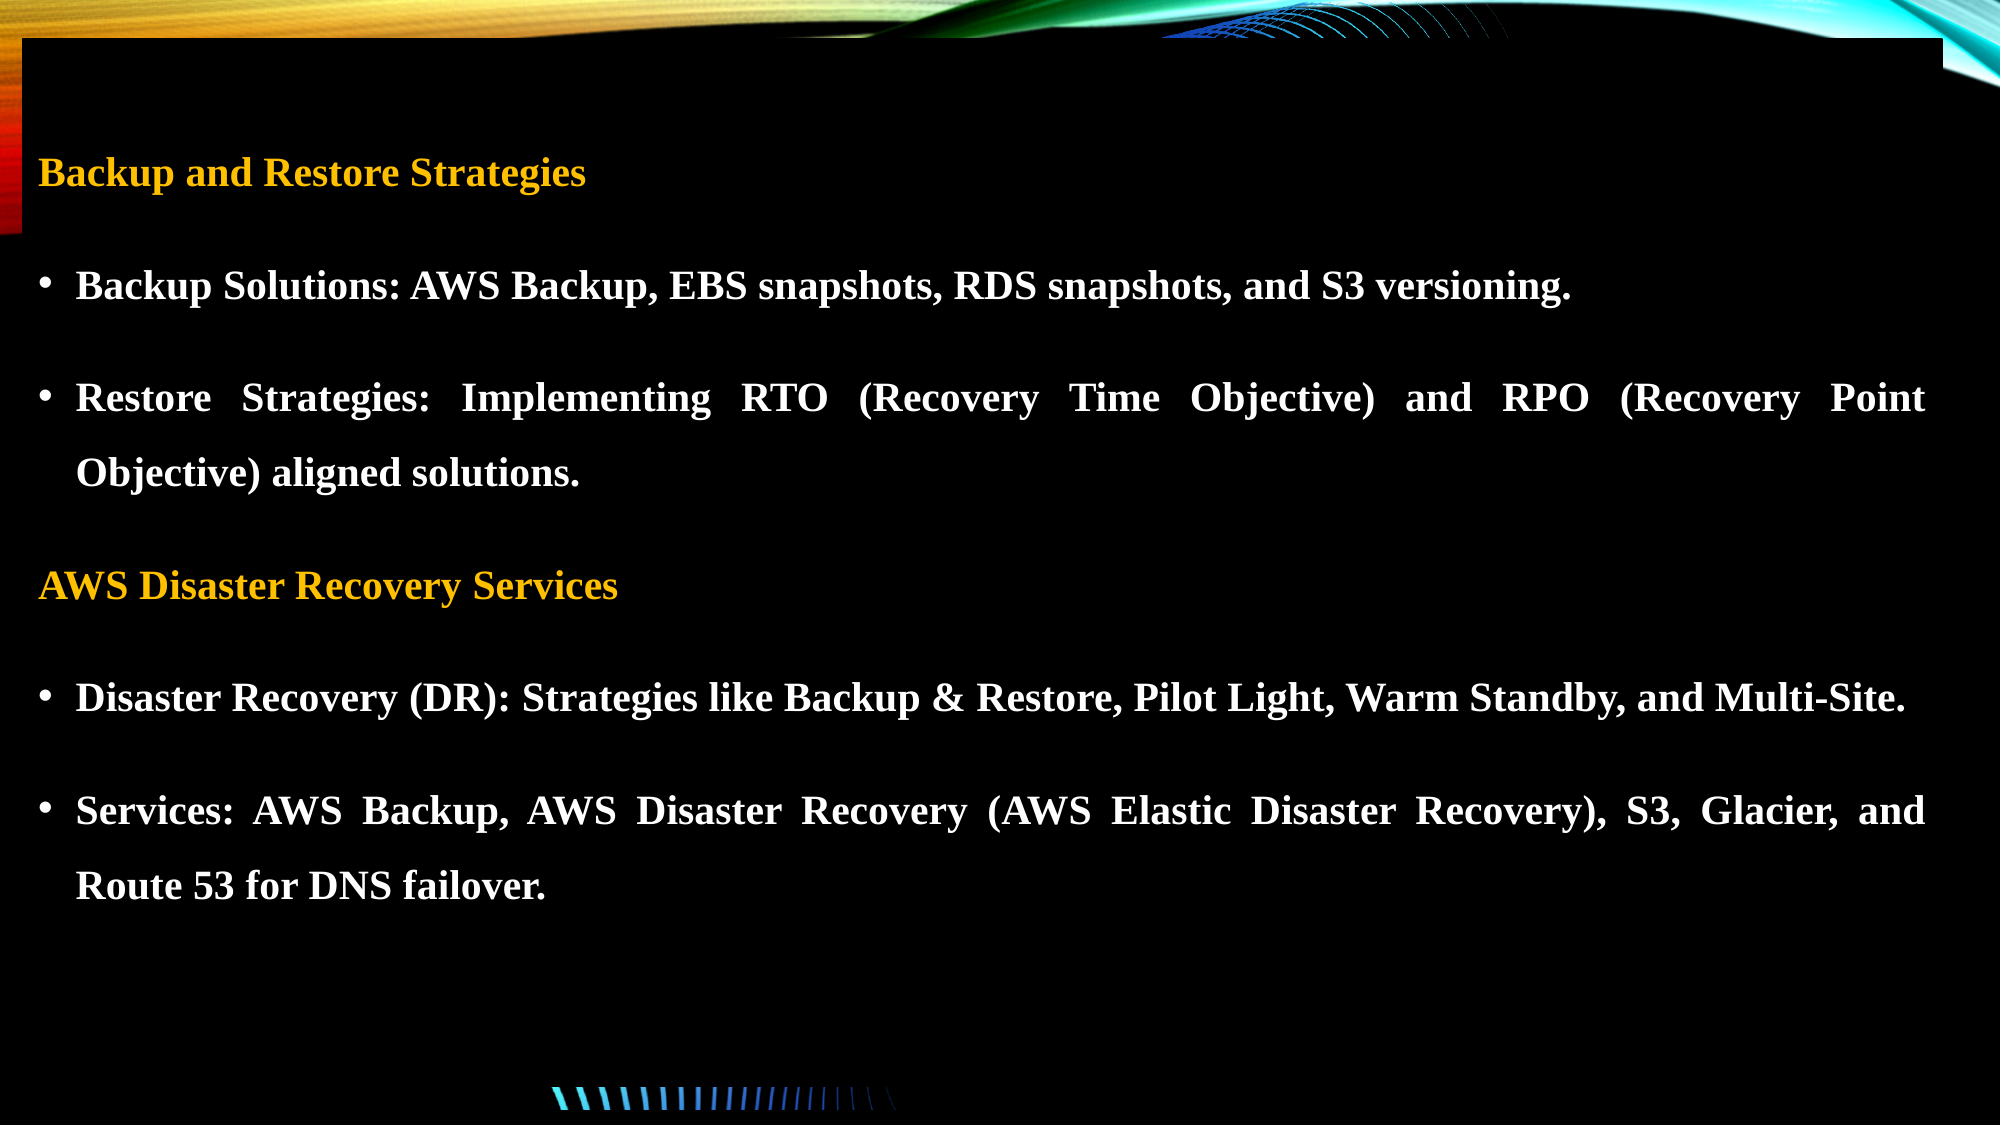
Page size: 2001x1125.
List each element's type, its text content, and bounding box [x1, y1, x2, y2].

picture [0, 0, 2000, 1110]
list Backup and Restore Strategies Backup Solutions: AWS Backup, EBS snapshots, RDS snapshots, and S3 versioning. Restore Strategies: Implementing RTO (Recovery Time Objective) and RPO (Recovery Point Objective) aligned solutions. AWS Disaster Recovery Services Disaster Recovery (DR): Strategies like Backup & Restore, Pilot Light, Warm Standby, and Multi-Site. Services: AWS Backup, AWS Disaster Recovery (AWS Elastic Disaster Recovery), S3, Glacier, and Route 53 for DNS failover. [22, 38, 1943, 1087]
